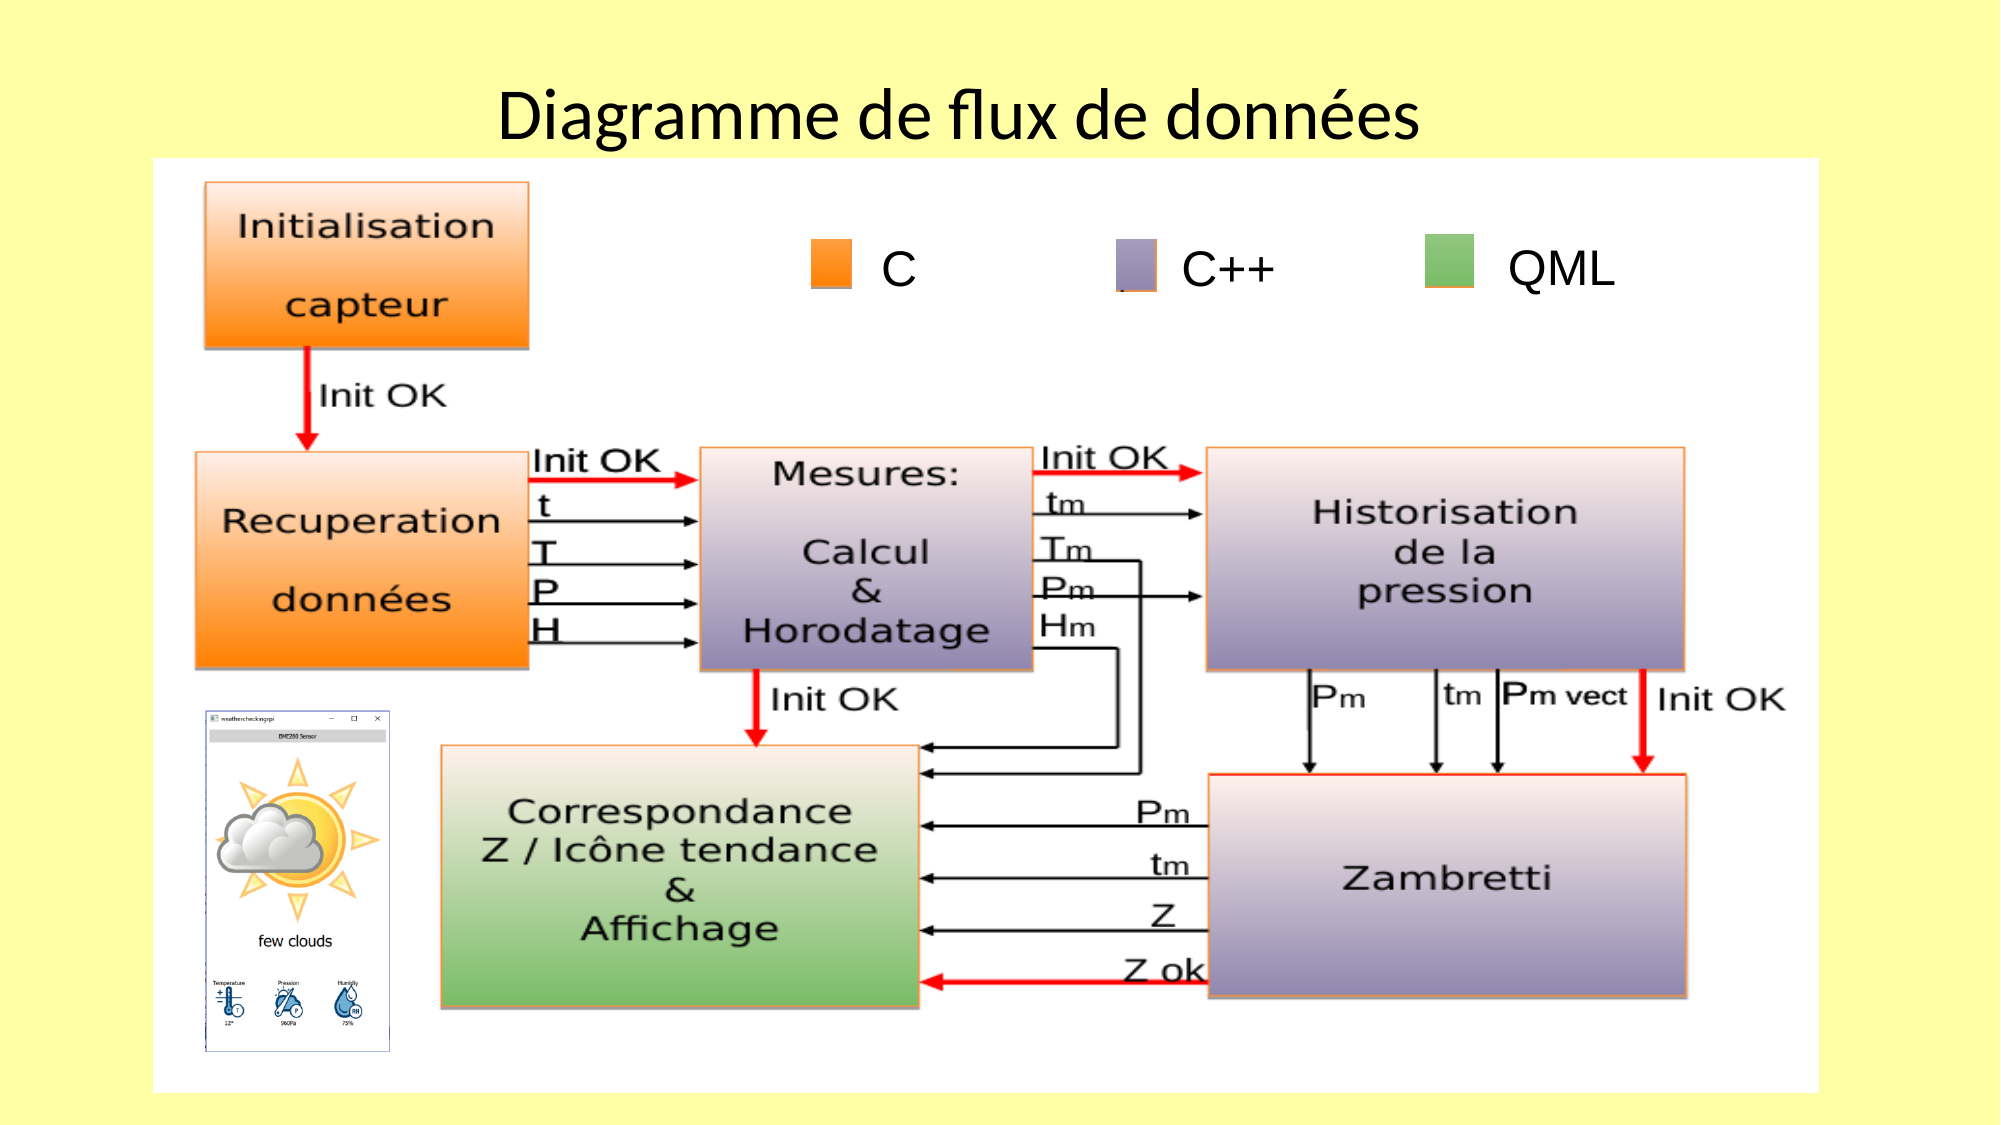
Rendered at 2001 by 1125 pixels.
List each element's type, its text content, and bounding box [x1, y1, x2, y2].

text_box Diagramme de flux de données [285, 58, 1635, 157]
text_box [811, 227, 1649, 305]
picture [153, 158, 1820, 1093]
